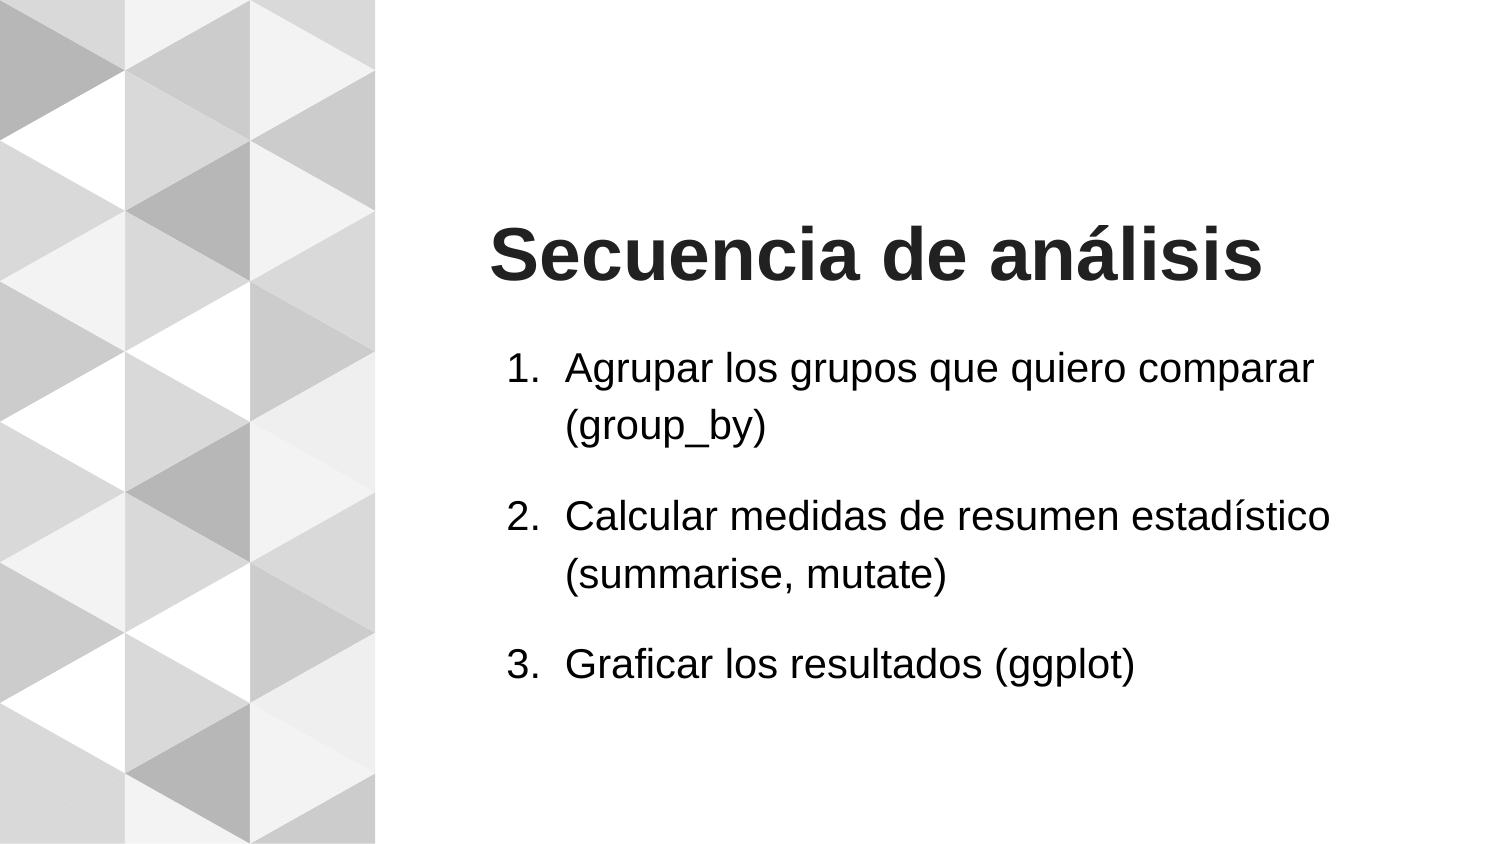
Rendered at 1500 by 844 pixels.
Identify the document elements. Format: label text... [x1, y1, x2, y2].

list Agrupar los grupos que quiero comparar (group_by) Calcular medidas de resumen estadístico (summarise, mutate) Graficar los resultados (ggplot) [474, 318, 1417, 753]
title Secuencia de análisis [474, 73, 1417, 311]
